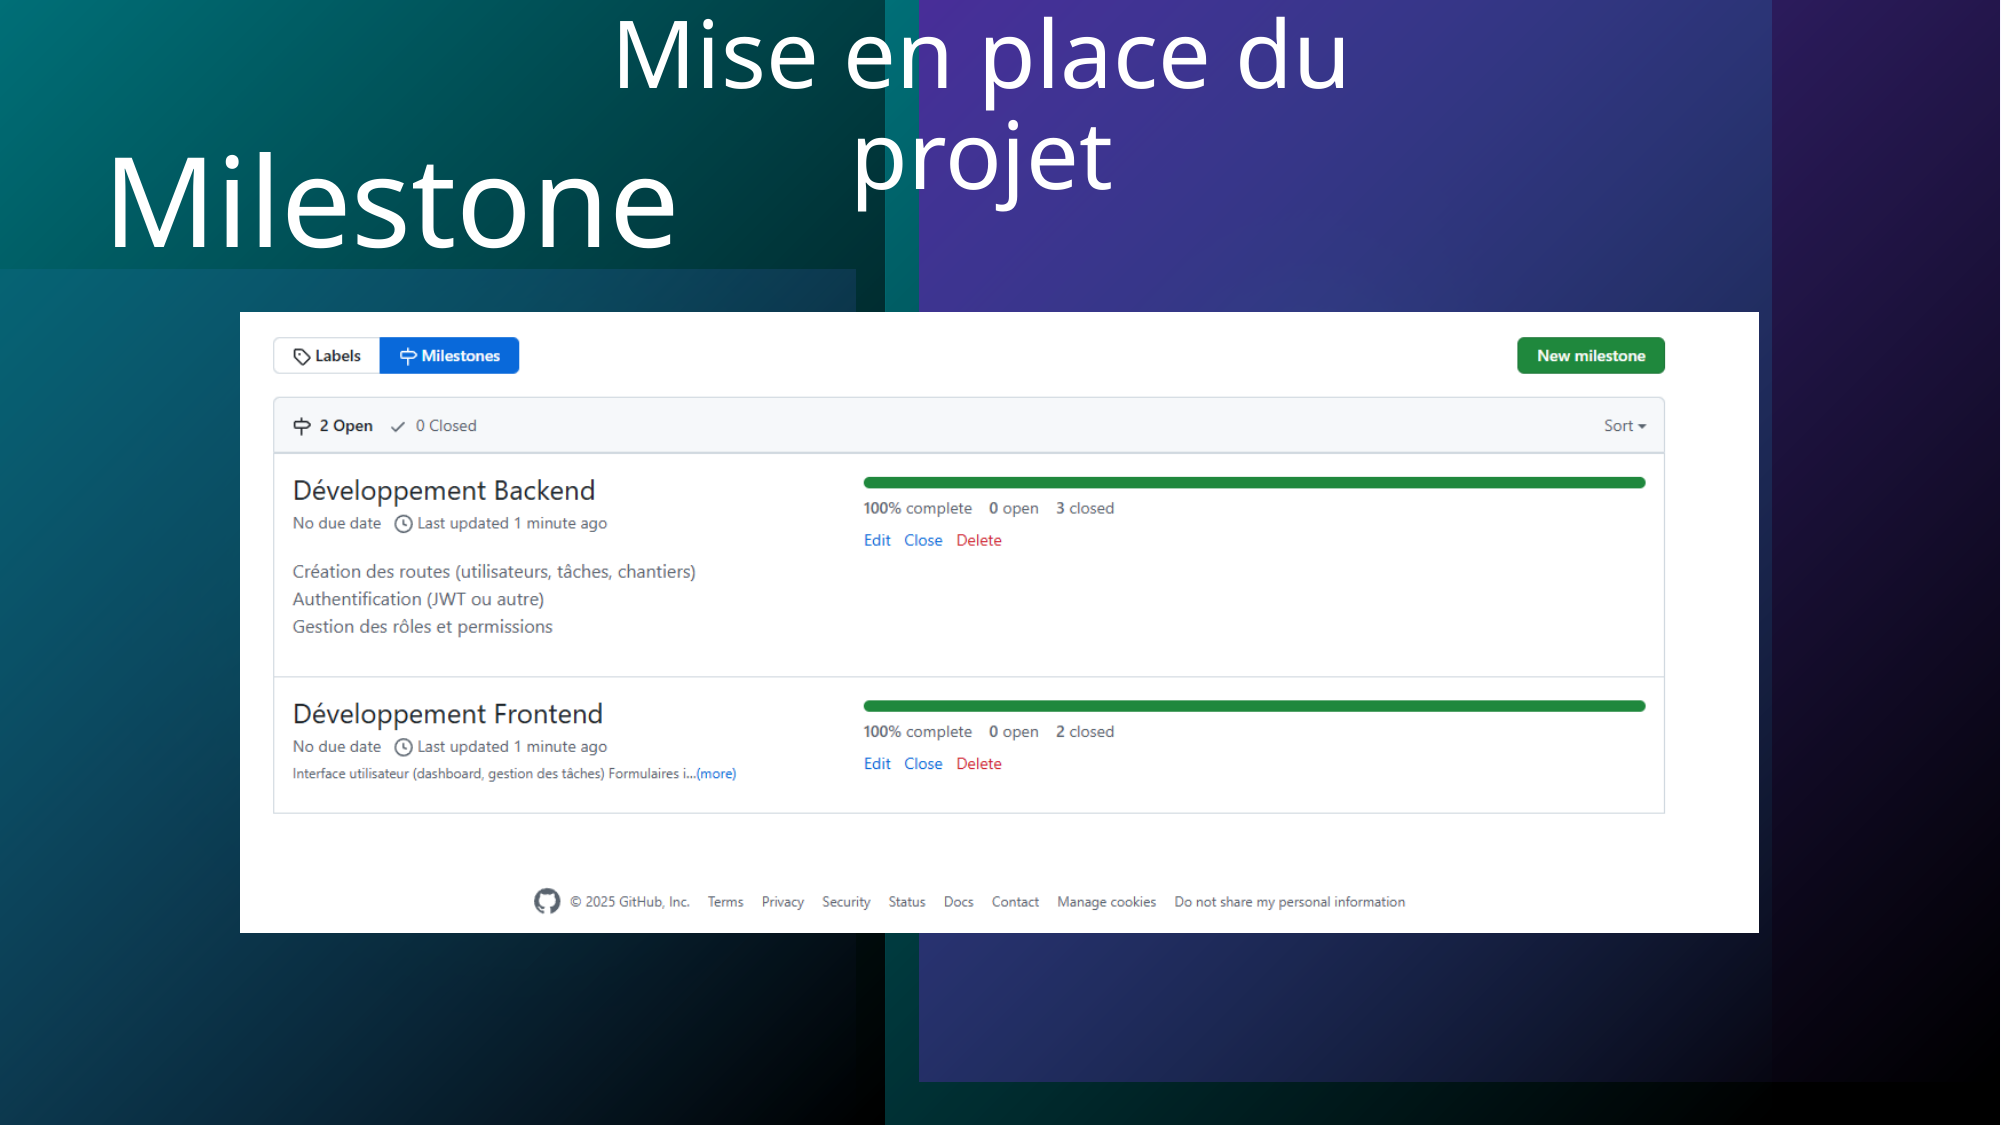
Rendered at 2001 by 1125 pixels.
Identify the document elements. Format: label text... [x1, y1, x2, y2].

text_box Mise en place du projet [518, 0, 1445, 98]
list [239, 312, 1759, 933]
title Milestone [88, 131, 1910, 429]
